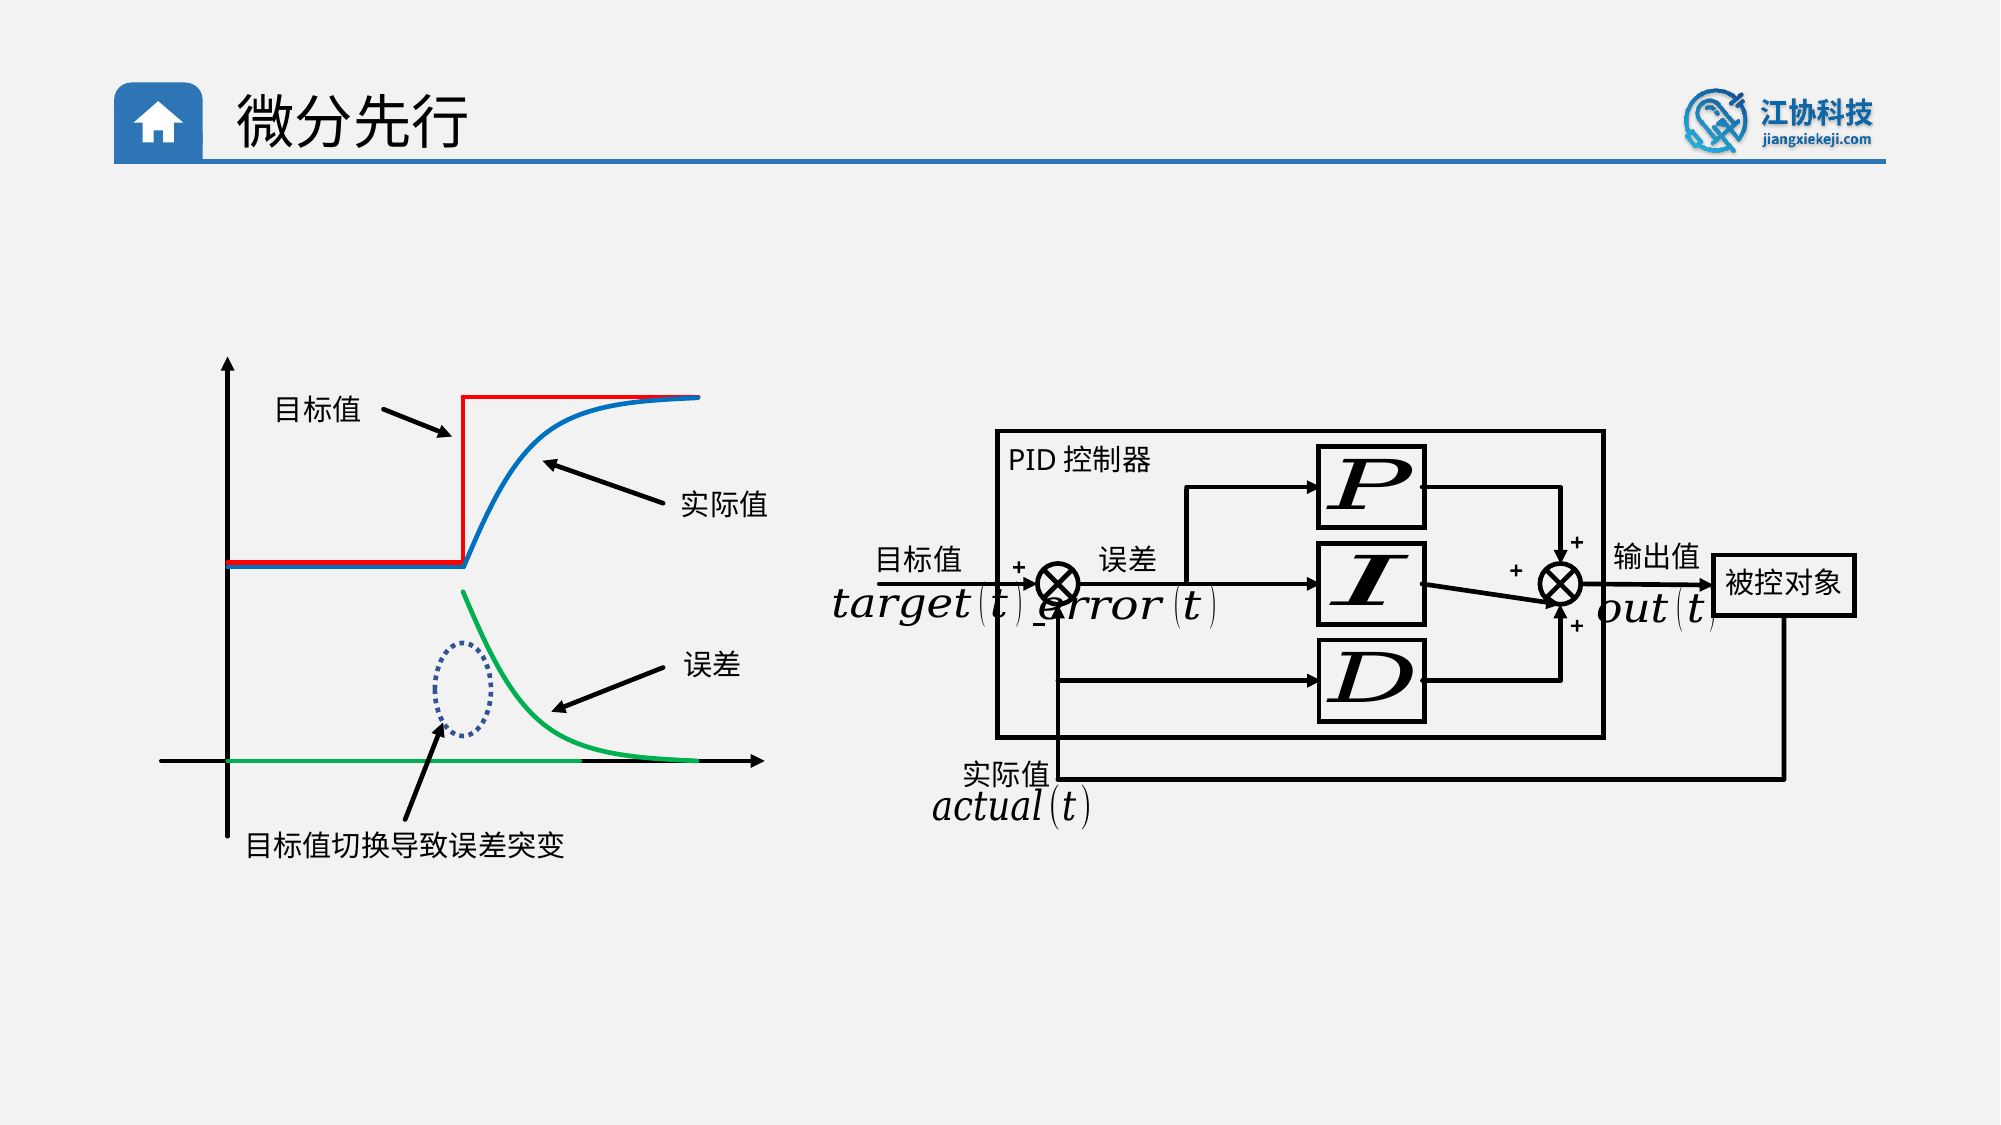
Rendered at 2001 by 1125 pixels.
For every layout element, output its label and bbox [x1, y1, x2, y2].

text_box [114, 76, 1886, 166]
text_box [161, 356, 787, 870]
text_box [831, 431, 1866, 832]
